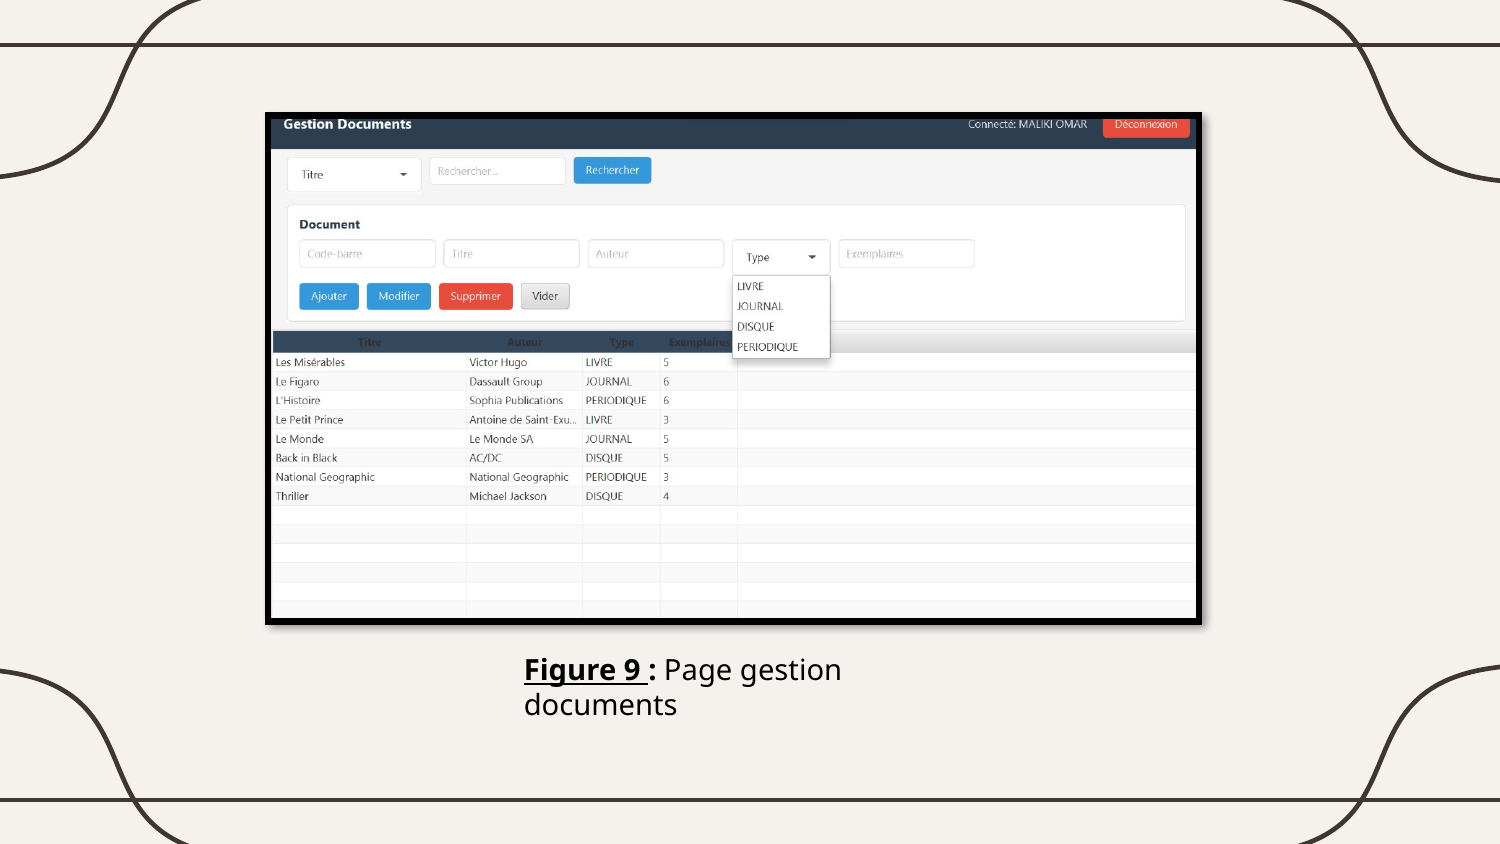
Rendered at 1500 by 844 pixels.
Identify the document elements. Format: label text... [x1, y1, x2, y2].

picture [271, 118, 1196, 619]
subtitle Figure 9 : Page gestion documents [508, 635, 992, 738]
